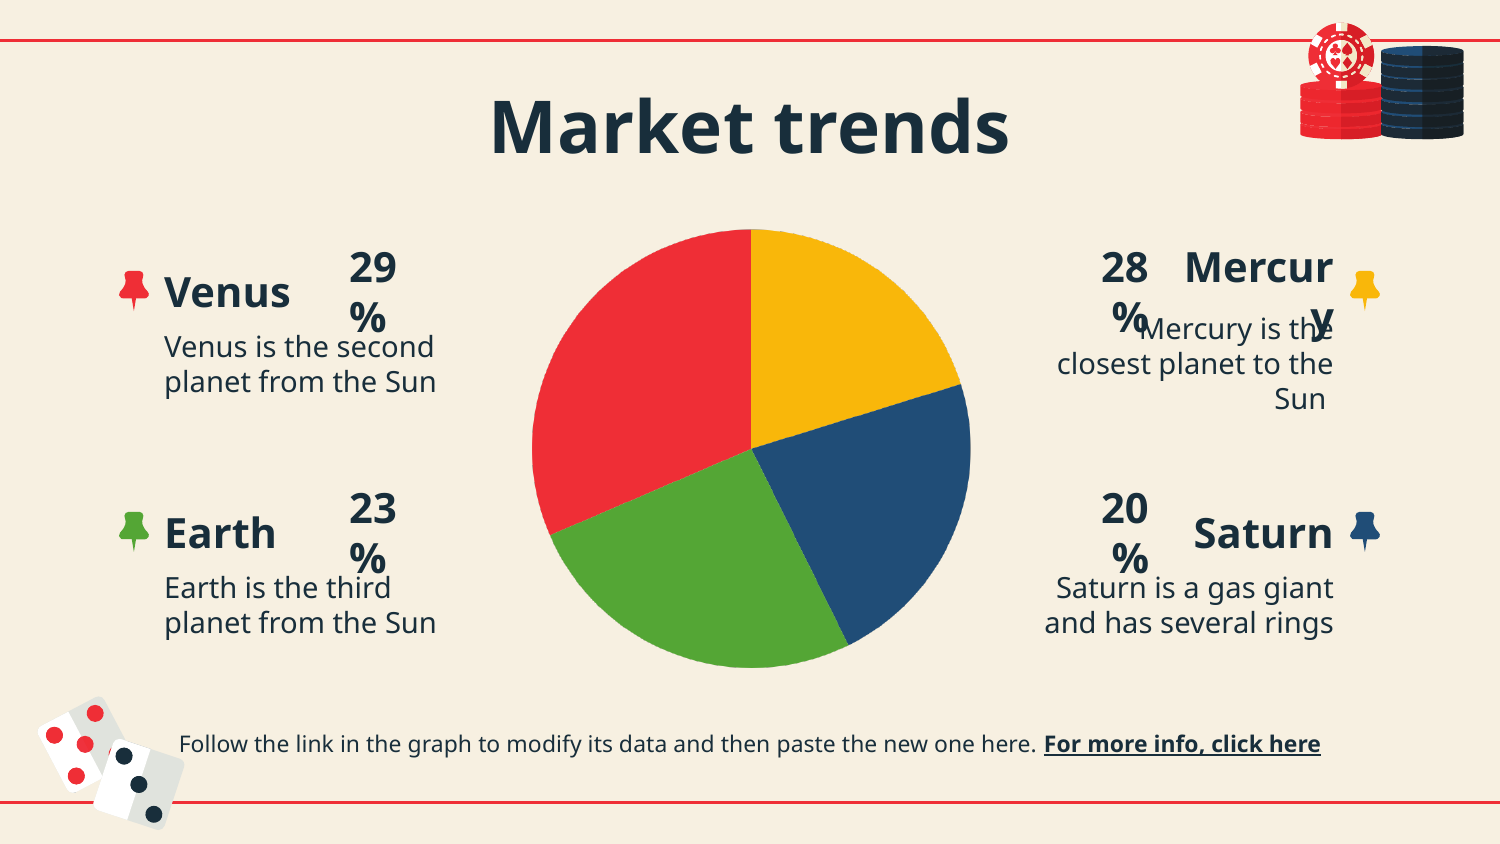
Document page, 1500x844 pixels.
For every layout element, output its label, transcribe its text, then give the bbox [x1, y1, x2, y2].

text_box Venus [149, 261, 334, 320]
text_box Earth is the third planet from the Sun [149, 561, 471, 647]
text_box Mercury [1165, 261, 1349, 320]
text_box 28% [1049, 261, 1165, 321]
text_box [118, 511, 149, 552]
text_box 29% [334, 261, 449, 321]
text_box [1350, 511, 1380, 552]
text_box Earth [149, 502, 334, 561]
picture [506, 205, 989, 693]
text_box 20% [1049, 502, 1165, 562]
text_box [118, 270, 149, 312]
text_box Saturn [1165, 502, 1349, 561]
text_box Follow the link in the graph to modify its data and then paste the new one here. For more info, click here [191, 724, 1337, 765]
text_box 23% [334, 502, 449, 562]
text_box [1300, 22, 1464, 140]
text_box Mercury is the closest planet to the Sun [1027, 320, 1349, 406]
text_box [36, 696, 186, 831]
text_box [1350, 270, 1380, 312]
title Market trends [118, 77, 1382, 172]
text_box Saturn is a gas giant and has several rings [1027, 561, 1349, 647]
text_box Venus is the second planet from the Sun [149, 320, 471, 406]
